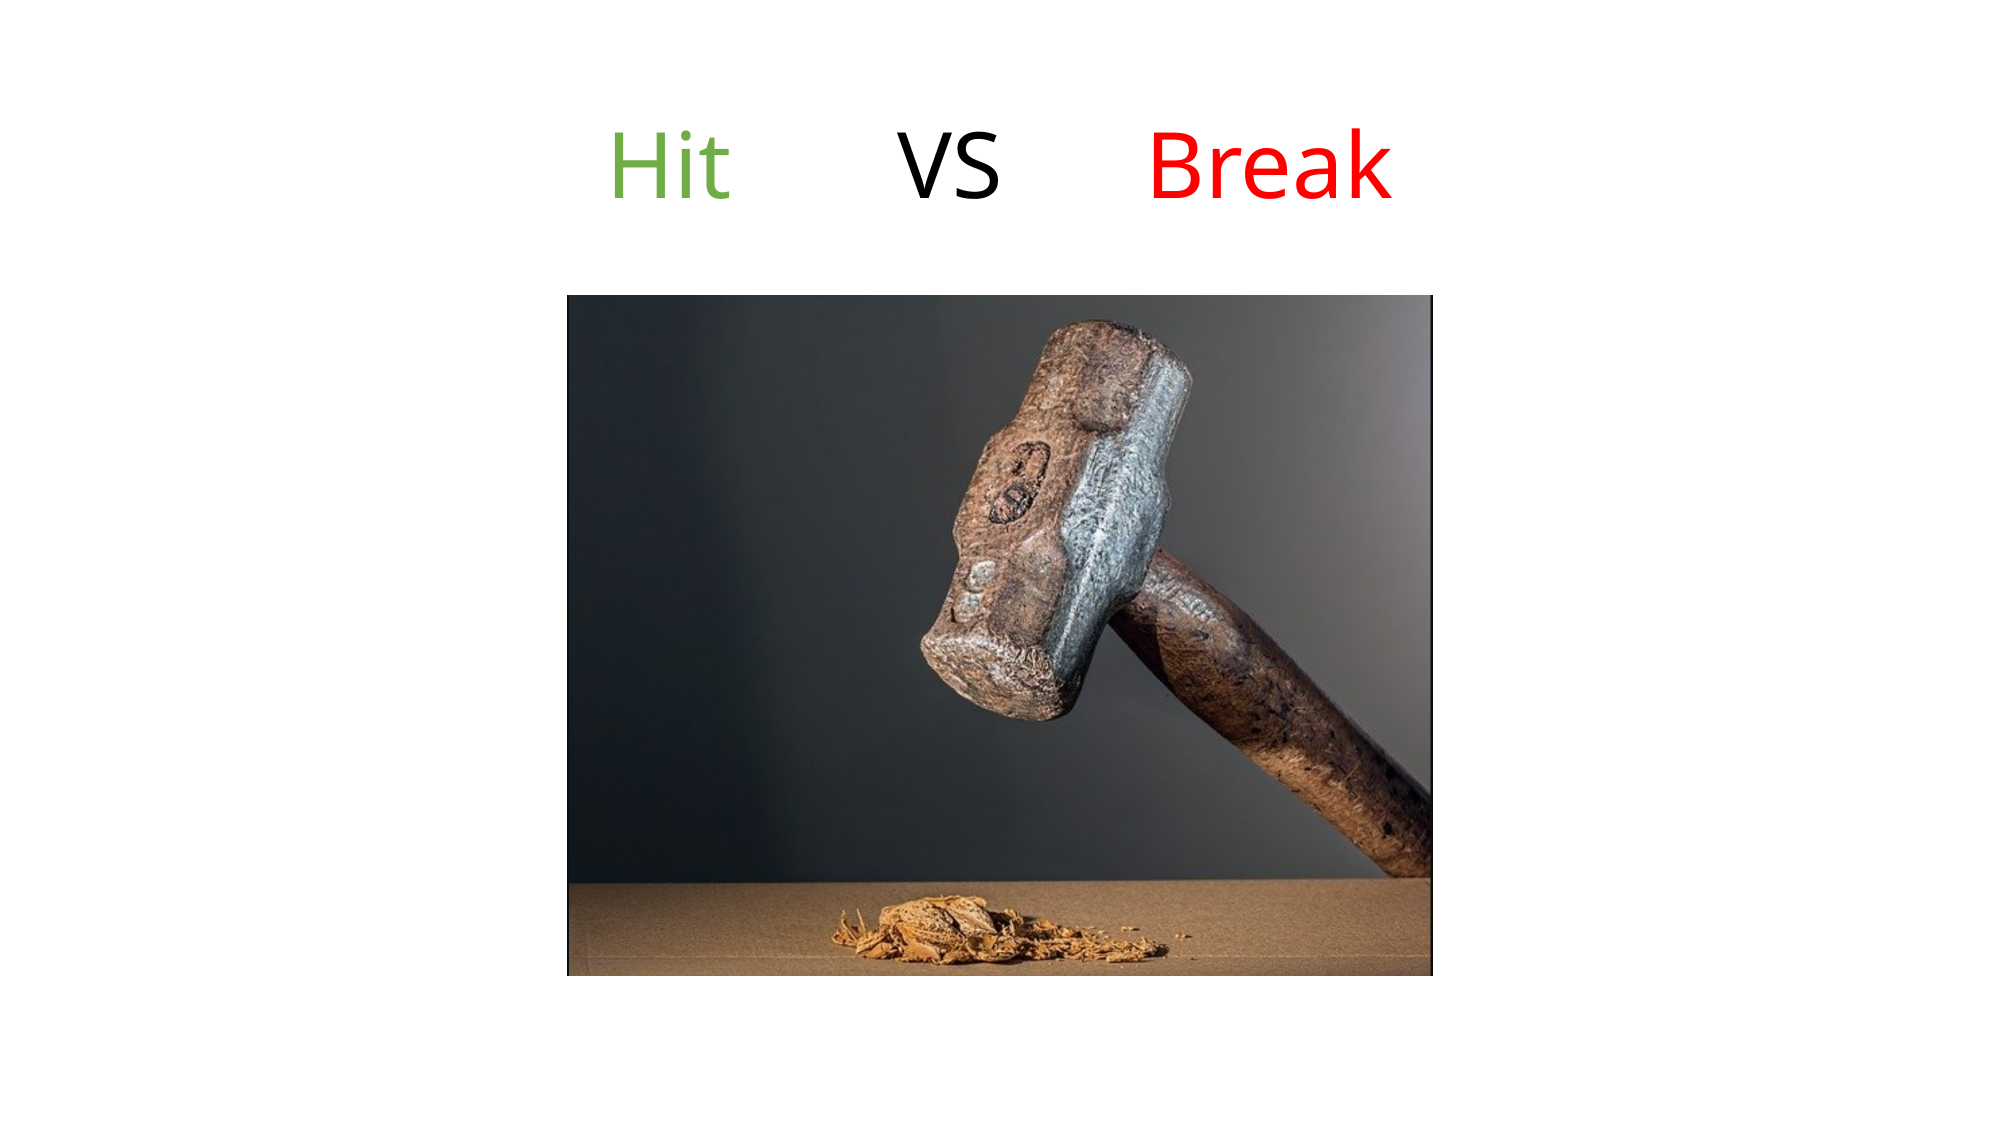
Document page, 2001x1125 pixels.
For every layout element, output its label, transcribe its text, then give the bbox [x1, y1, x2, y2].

picture [567, 295, 1433, 976]
title Hit VS Break [137, 59, 1863, 278]
